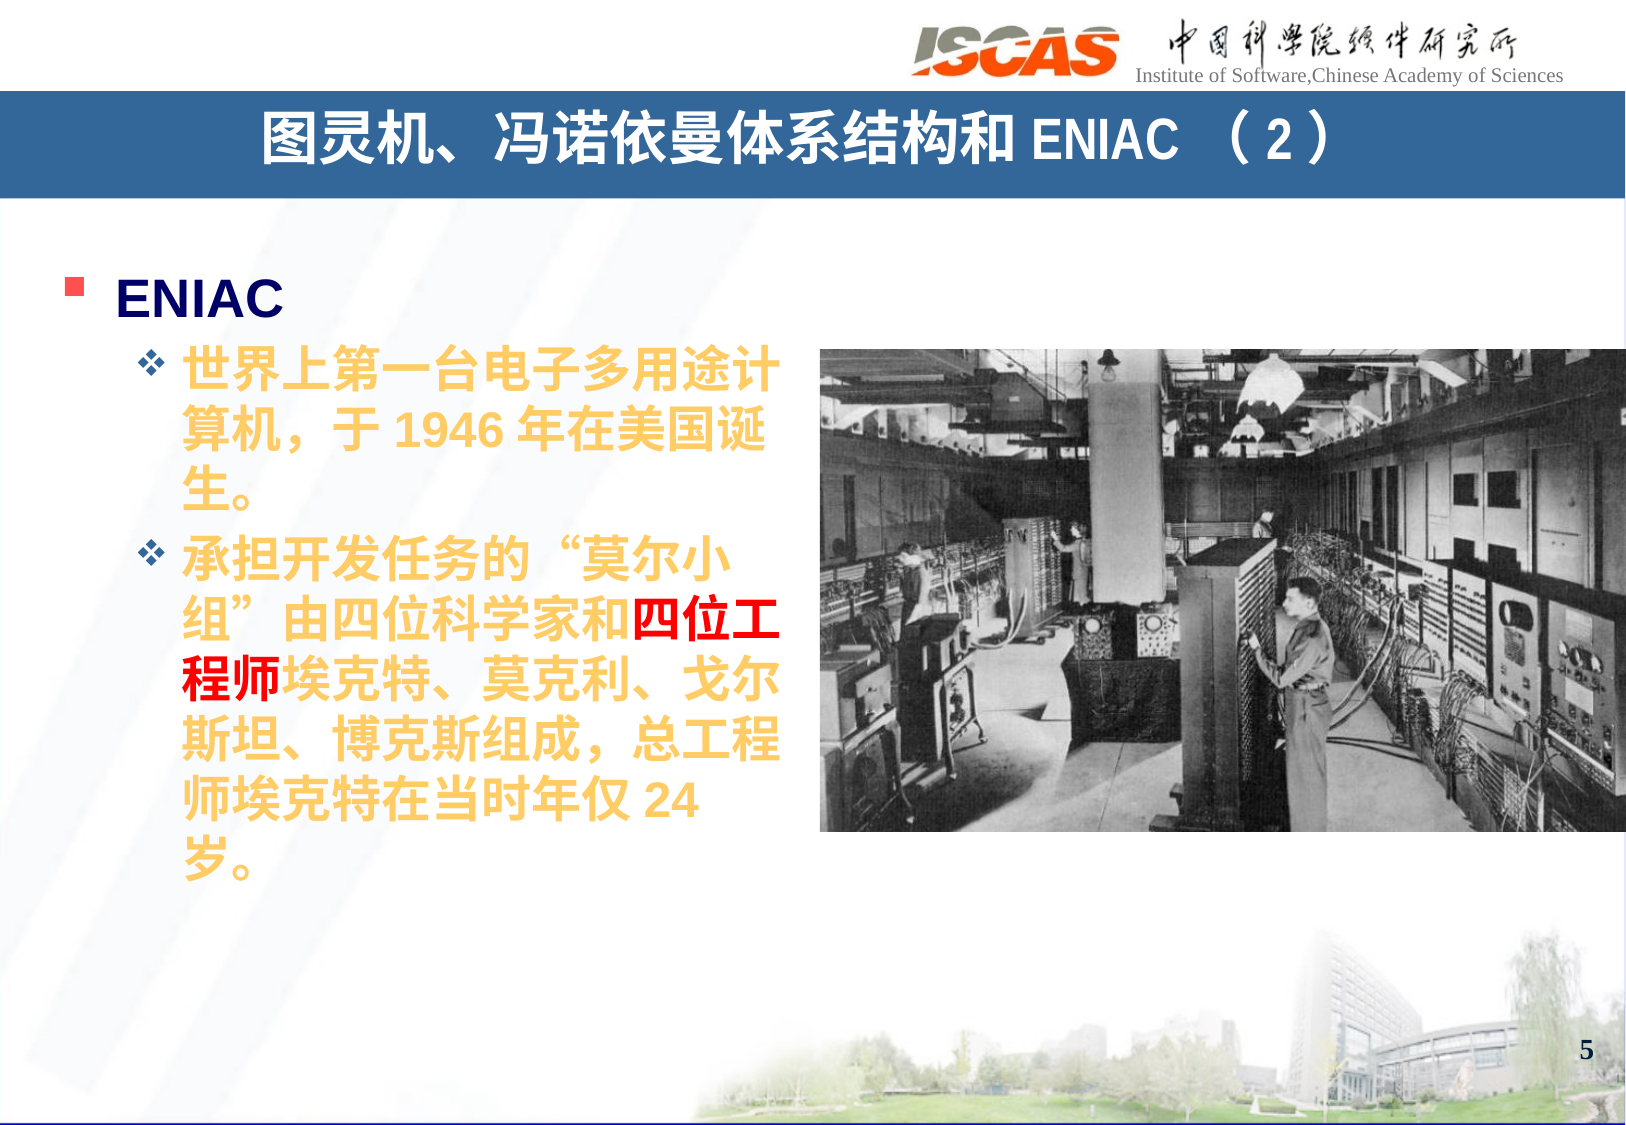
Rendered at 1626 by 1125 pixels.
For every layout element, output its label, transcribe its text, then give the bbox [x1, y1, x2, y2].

slide_number 5 [1296, 1023, 1610, 1099]
picture [907, 18, 1132, 87]
picture [1166, 15, 1519, 71]
list ENIAC 世界上第一台电子多用途计算机，于1946年在美国诞生。 承担开发任务的“莫尔小组”由四位科学家和四位工程师埃克特、莫克利、戈尔斯坦、博克斯组成，总工程师埃克特在当时年仅24岁。 [44, 255, 819, 1068]
title 图灵机、冯诺依曼体系结构和ENIAC（2） [0, 91, 1625, 199]
picture [0, 92, 1626, 1125]
